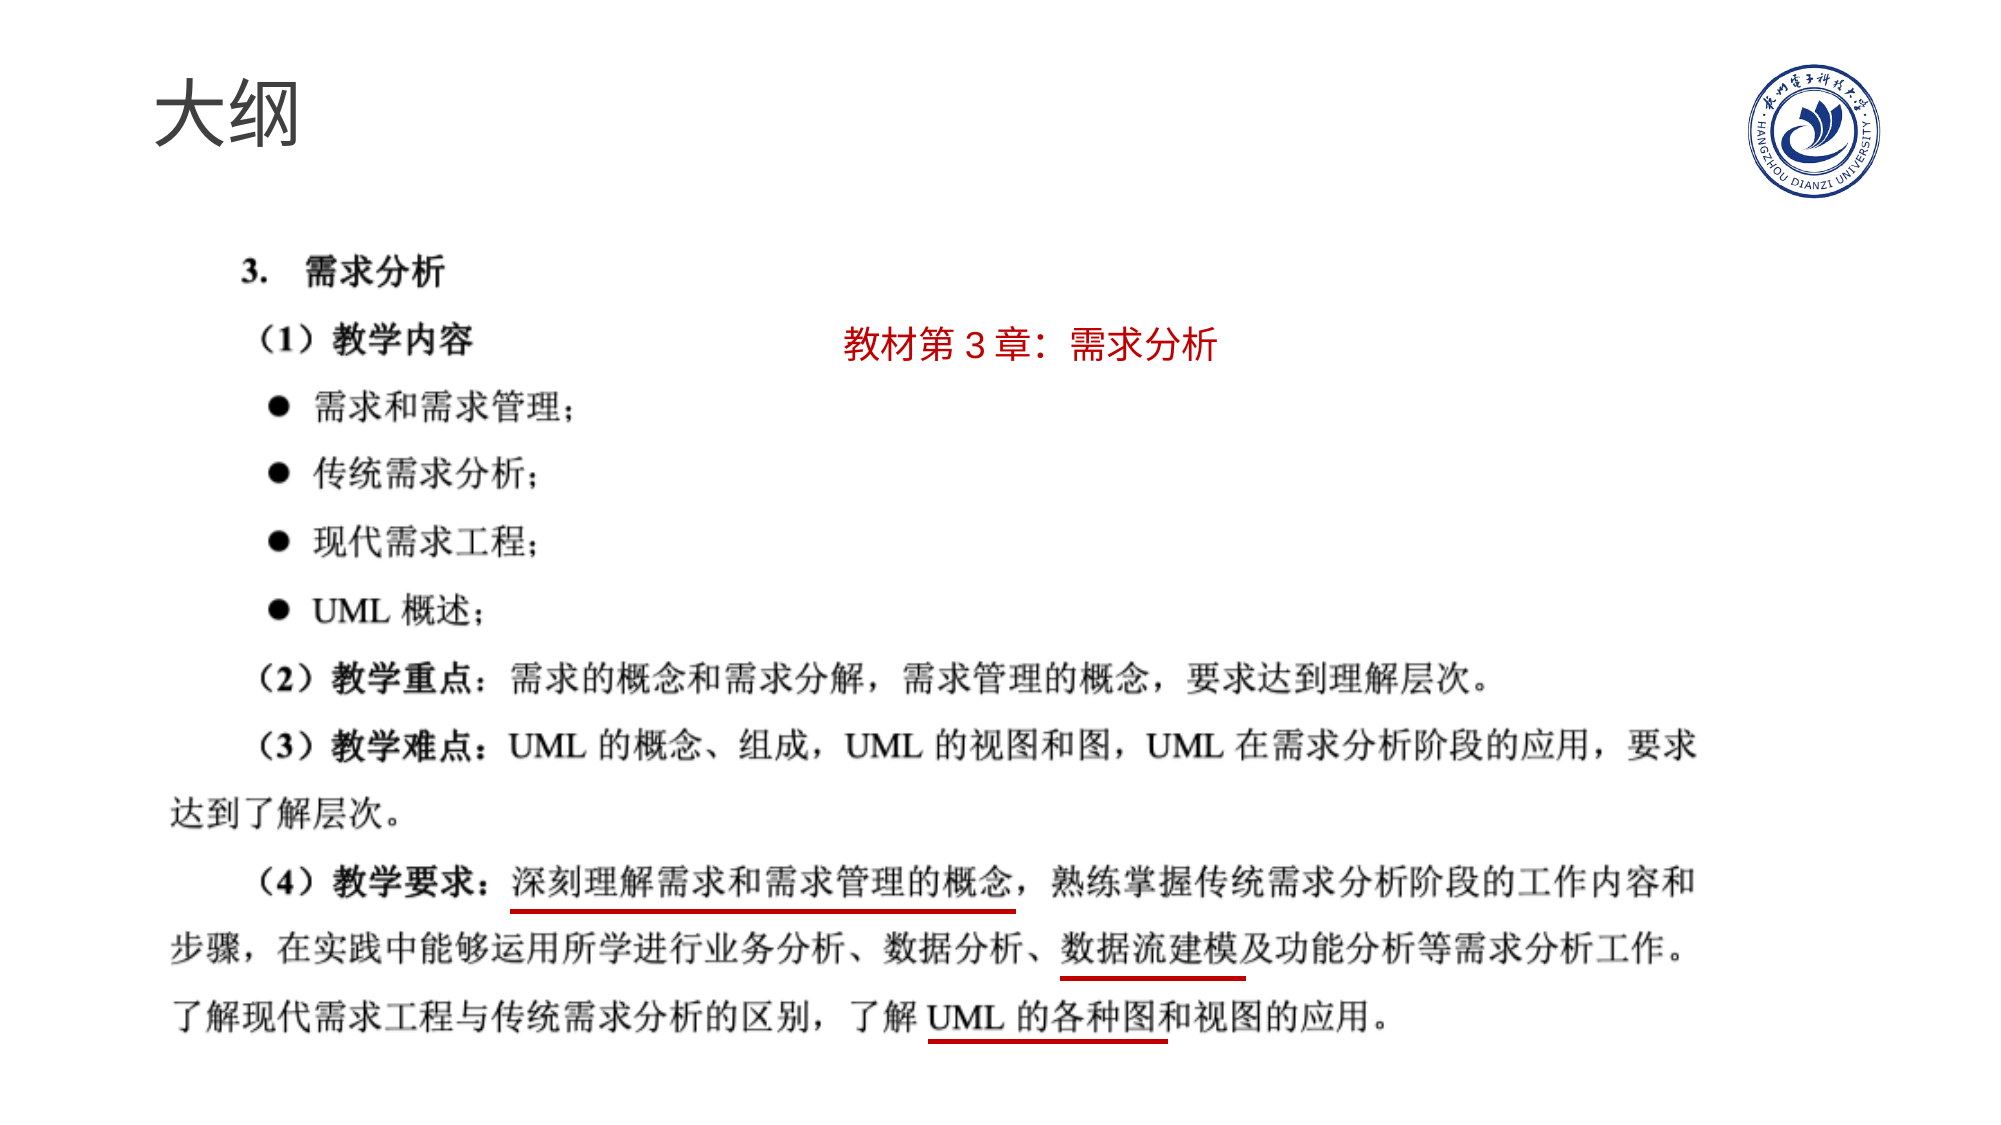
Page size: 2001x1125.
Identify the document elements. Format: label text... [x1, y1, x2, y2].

picture [123, 230, 1751, 1066]
title 大纲 [137, 59, 1863, 174]
picture [1743, 59, 1885, 203]
